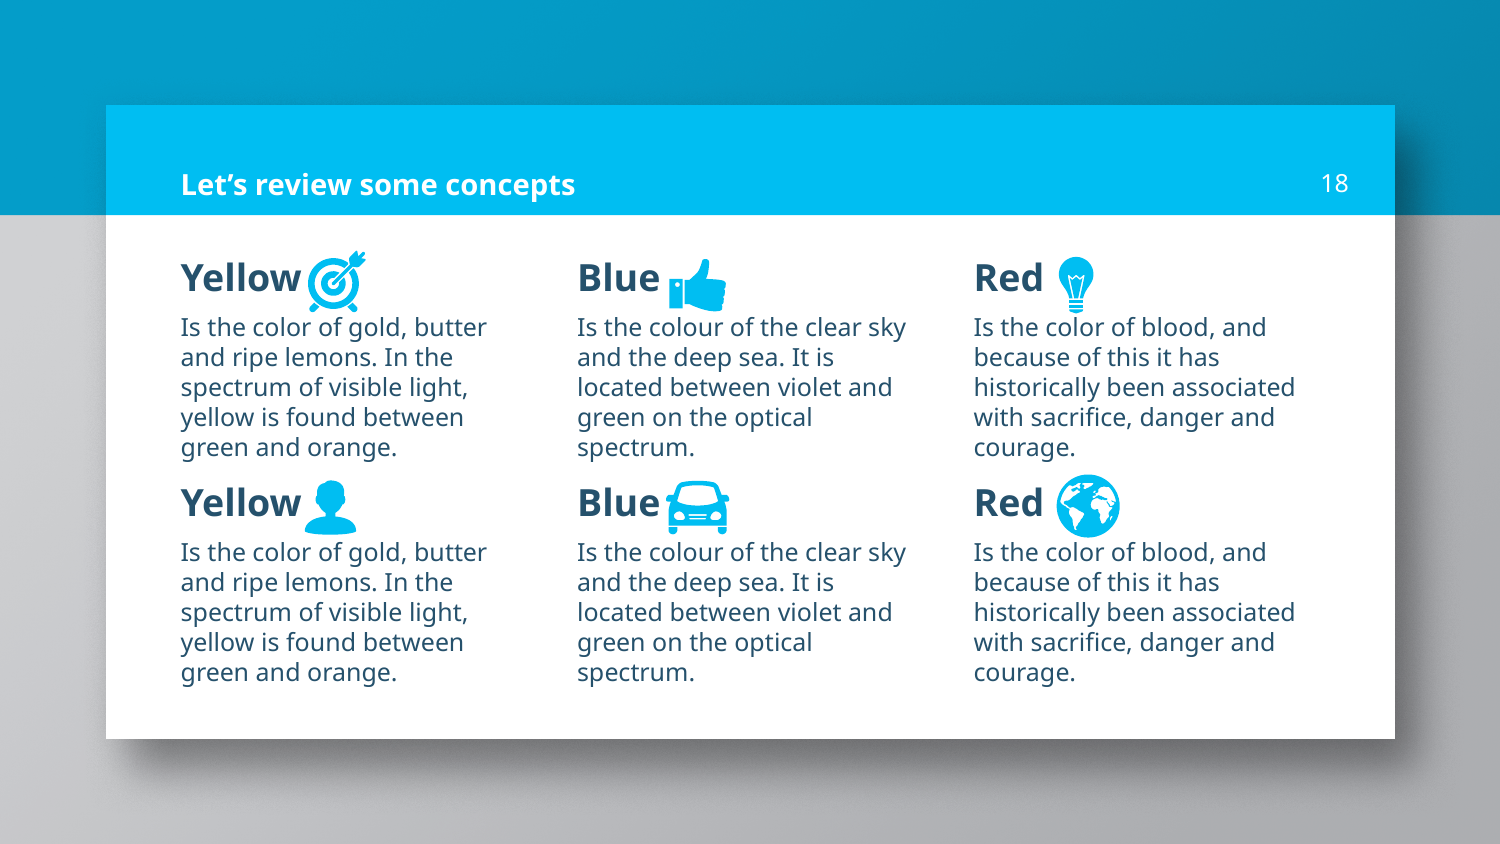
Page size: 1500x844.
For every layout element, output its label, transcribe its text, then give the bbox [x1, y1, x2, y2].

list Blue Is the colour of the clear sky and the deep sea. It is located between violet and green on the optical spectrum. [562, 239, 940, 459]
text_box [307, 250, 366, 313]
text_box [669, 258, 727, 312]
text_box [1056, 474, 1120, 538]
list Yellow Is the color of gold, butter and ripe lemons. In the spectrum of visible light, yellow is found between green and orange. [165, 239, 543, 459]
title Let’s review some concepts [165, 106, 1273, 217]
slide_number ‹#› [1273, 106, 1364, 217]
list Blue Is the colour of the clear sky and the deep sea. It is located between violet and green on the optical spectrum. [562, 464, 940, 684]
text_box [304, 480, 357, 535]
list Red Is the color of blood, and because of this it has historically been associated with sacrifice, danger and courage. [958, 239, 1336, 459]
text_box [665, 480, 730, 535]
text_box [1058, 256, 1094, 314]
list Yellow Is the color of gold, butter and ripe lemons. In the spectrum of visible light, yellow is found between green and orange. [165, 464, 543, 684]
list Red Is the color of blood, and because of this it has historically been associated with sacrifice, danger and courage. [958, 464, 1336, 684]
picture [0, 216, 1500, 844]
